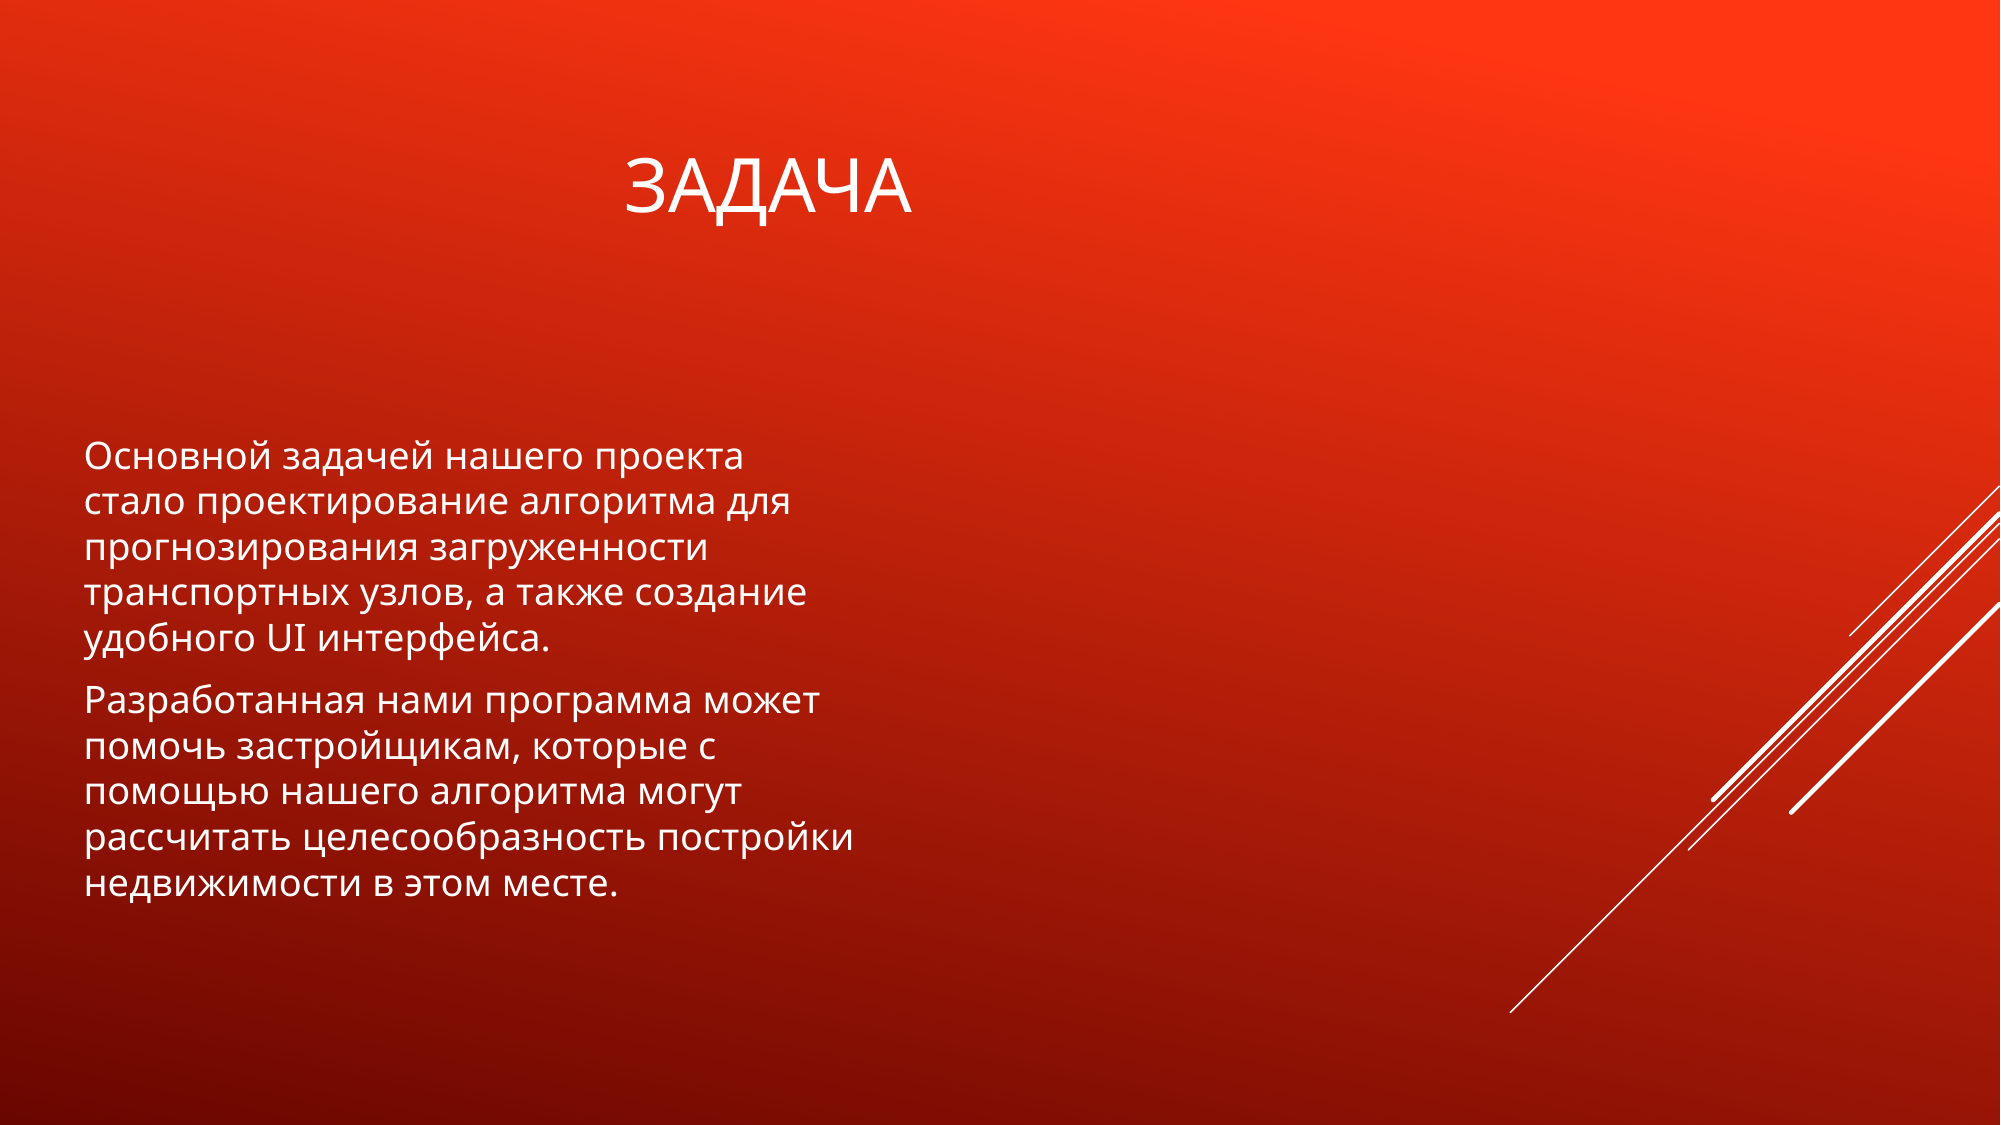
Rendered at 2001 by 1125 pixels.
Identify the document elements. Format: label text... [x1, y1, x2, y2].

title Задача [68, 58, 1469, 307]
list Основной задачей нашего проекта стало проектирование алгоритма для прогнозирования загруженности транспортных узлов, а также создание удобного UI интерфейса. Разработанная нами программа может помочь застройщикам, которые с помощью нашего алгоритма могут рассчитать целесообразность постройки недвижимости в этом месте. [68, 416, 873, 1010]
